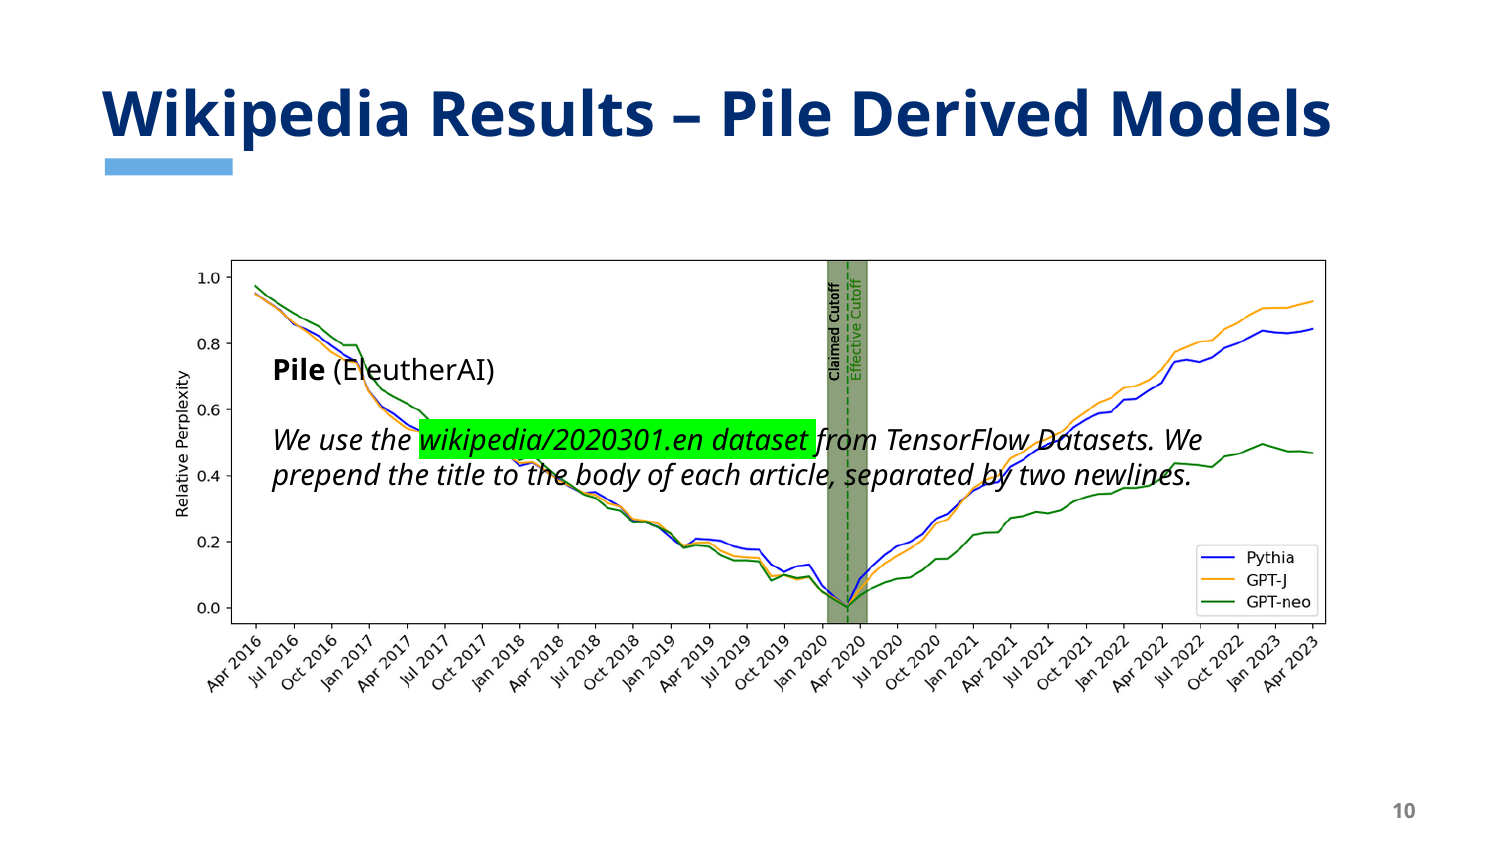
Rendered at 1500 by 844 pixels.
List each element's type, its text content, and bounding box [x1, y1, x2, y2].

picture [167, 251, 1333, 702]
title Wikipedia Results – Pile Derived Models [87, 74, 1414, 159]
